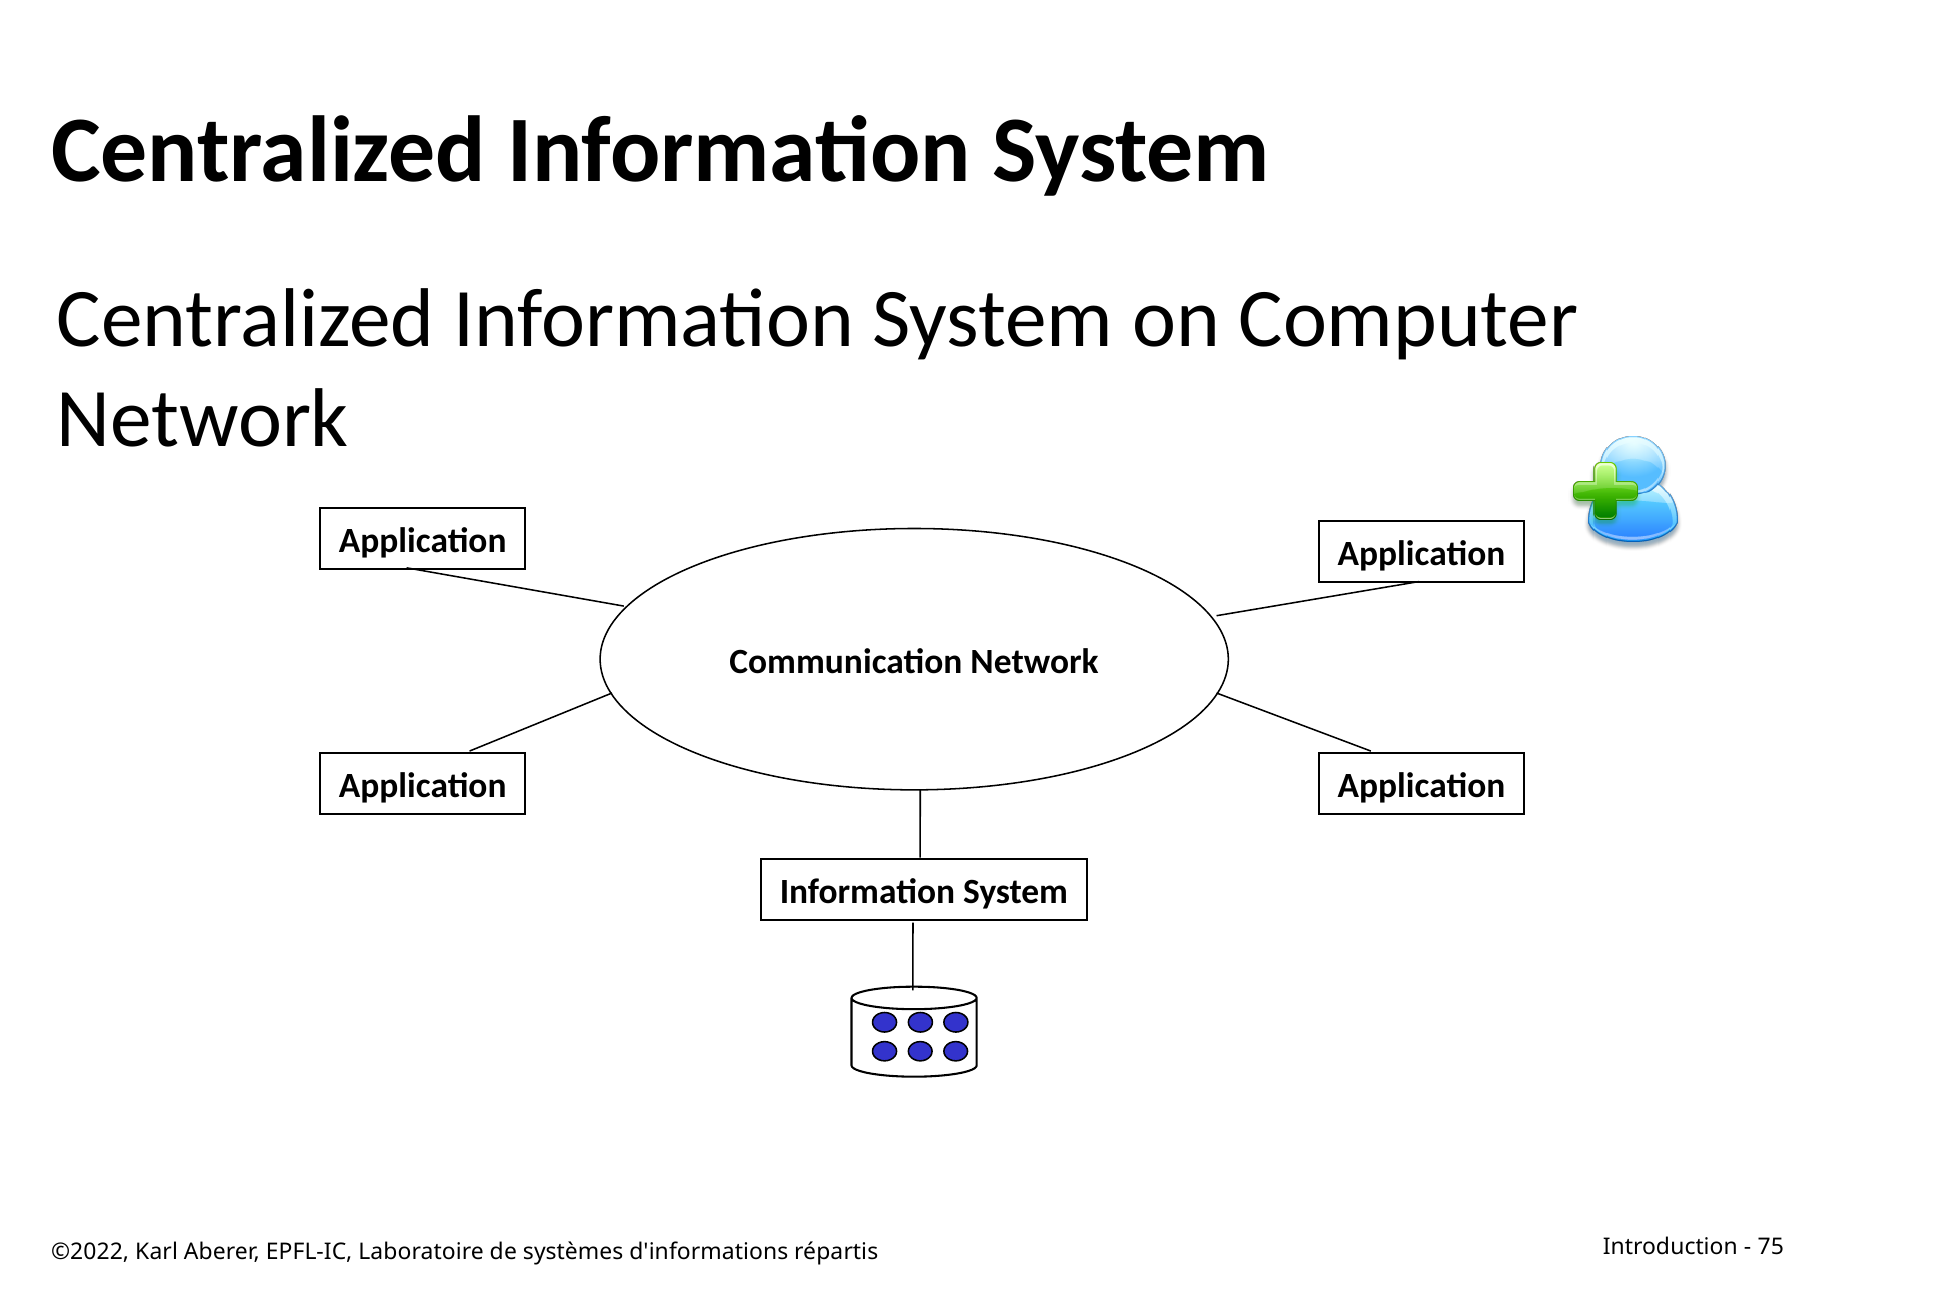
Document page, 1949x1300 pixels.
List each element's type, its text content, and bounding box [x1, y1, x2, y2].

picture [1557, 431, 1696, 555]
text_box [872, 1041, 897, 1061]
text_box Application [320, 752, 526, 814]
text_box [908, 1041, 933, 1061]
text_box [943, 1012, 968, 1033]
text_box Application [1319, 520, 1525, 582]
title Centralized Information System [32, 57, 1803, 232]
text_box Application [1319, 752, 1525, 814]
list Centralized Information System on Computer Network [37, 253, 1809, 1208]
text_box [872, 1012, 897, 1033]
text_box [851, 986, 977, 1077]
text_box Information System [761, 859, 1087, 921]
text_box Communication Network [600, 528, 1229, 790]
text_box Application [320, 507, 526, 569]
footer ©2022, Karl Aberer, EPFL-IC, Laboratoire de systèmes d'informations répartis [32, 1227, 1284, 1271]
text_box [908, 1012, 933, 1033]
text_box [943, 1041, 968, 1061]
